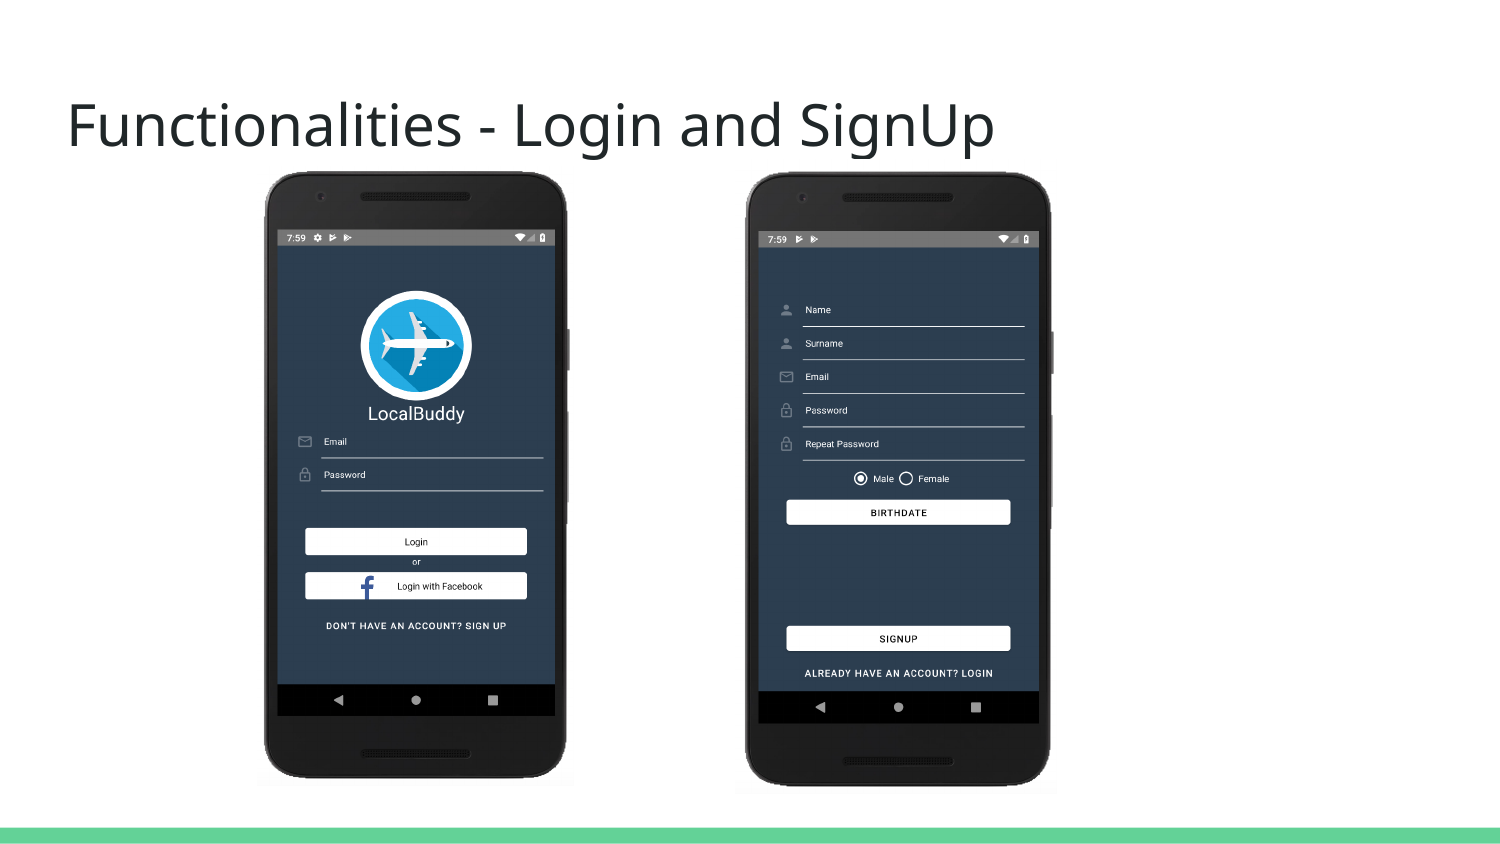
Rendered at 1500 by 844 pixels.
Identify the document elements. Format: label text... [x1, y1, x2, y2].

title Functionalities - Login and SignUp [51, 72, 1449, 167]
picture [257, 166, 574, 787]
picture [735, 158, 1058, 794]
